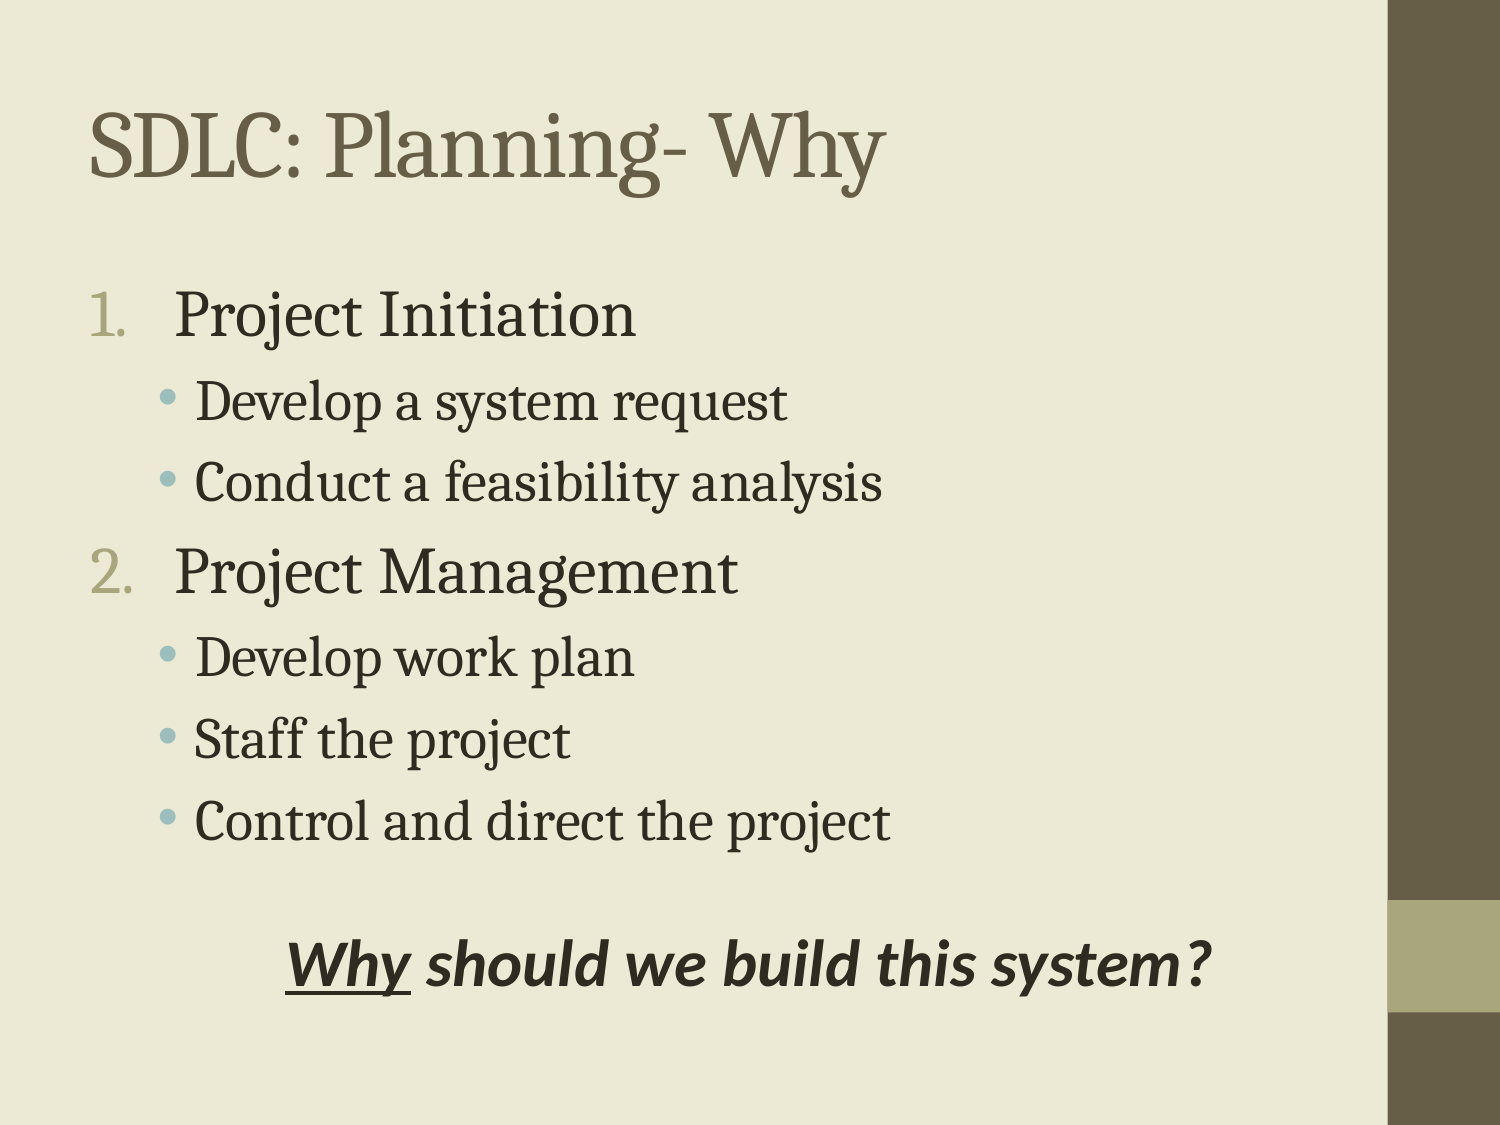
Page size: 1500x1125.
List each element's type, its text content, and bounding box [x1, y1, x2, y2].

title SDLC: Planning- Why [75, 45, 1325, 233]
list Project Initiation Develop a system request Conduct a feasibility analysis Project Management Develop work plan Staff the project Control and direct the project [75, 262, 1325, 1050]
text_box Why should we build this system? [270, 912, 1230, 1008]
